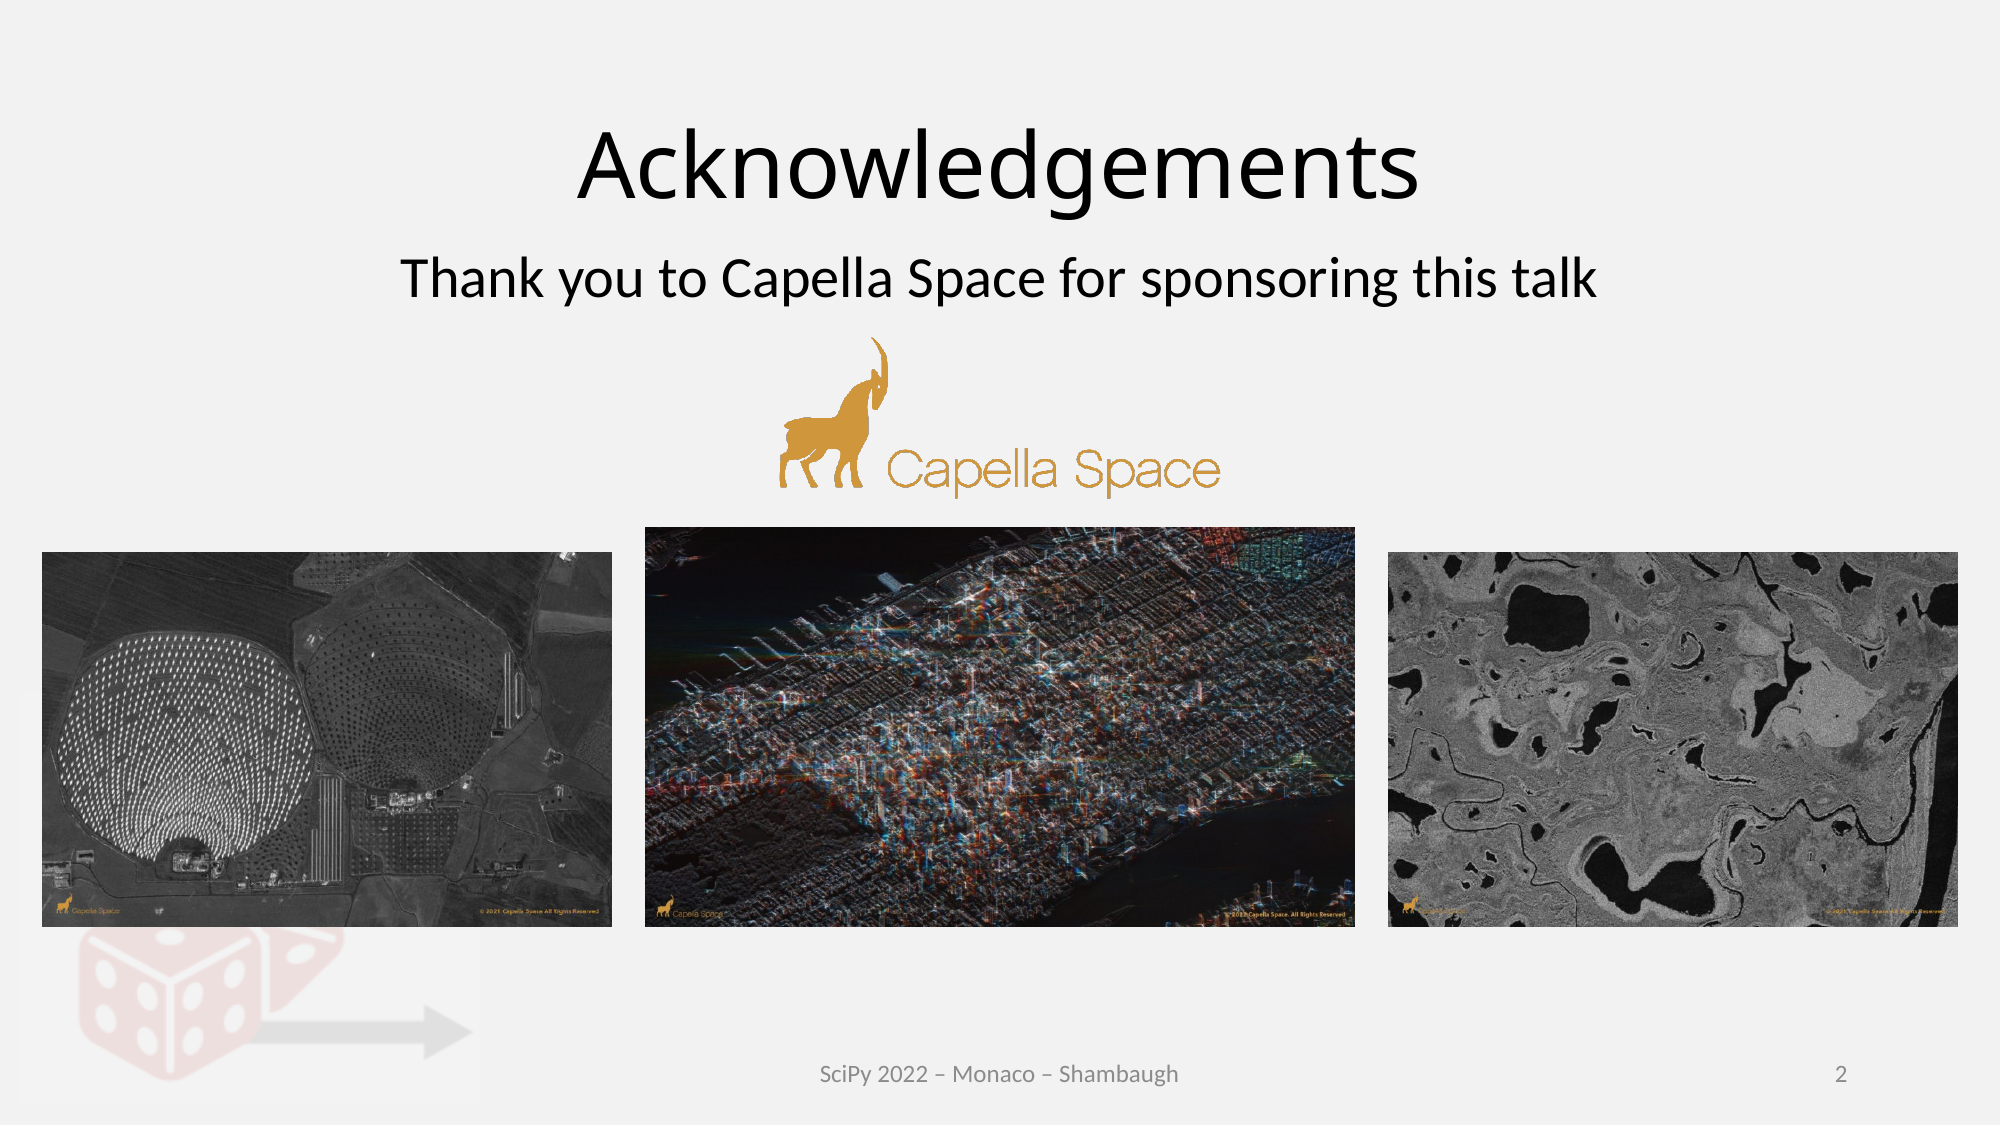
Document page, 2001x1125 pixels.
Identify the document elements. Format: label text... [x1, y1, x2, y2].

title Acknowledgements [137, 59, 1863, 239]
picture [778, 336, 1221, 499]
picture [1388, 552, 1958, 927]
list Thank you to Capella Space for sponsoring this talk [137, 239, 1863, 1014]
picture [645, 527, 1355, 927]
footer SciPy 2022 – Monaco – Shambaugh [662, 1042, 1338, 1103]
slide_number 2 [1412, 1042, 1863, 1103]
picture [42, 552, 612, 927]
